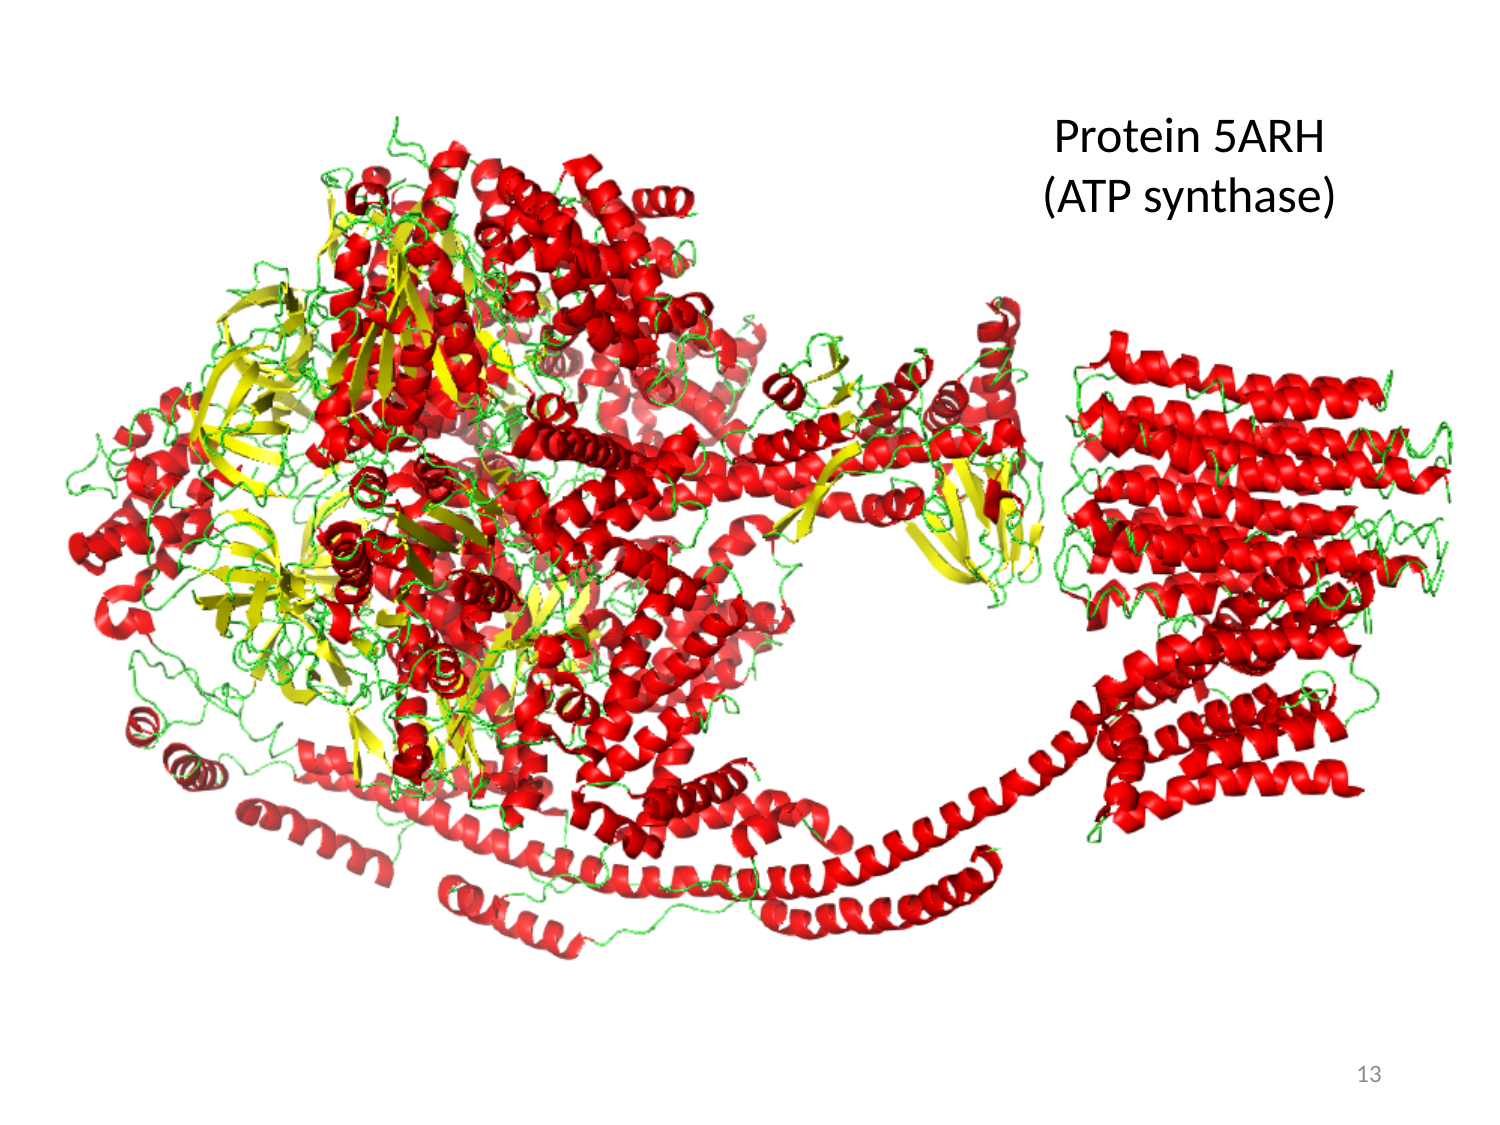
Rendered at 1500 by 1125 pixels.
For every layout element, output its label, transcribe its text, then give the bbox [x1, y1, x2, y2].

slide_number 13 [1059, 1043, 1397, 1103]
picture [28, 49, 1464, 1043]
